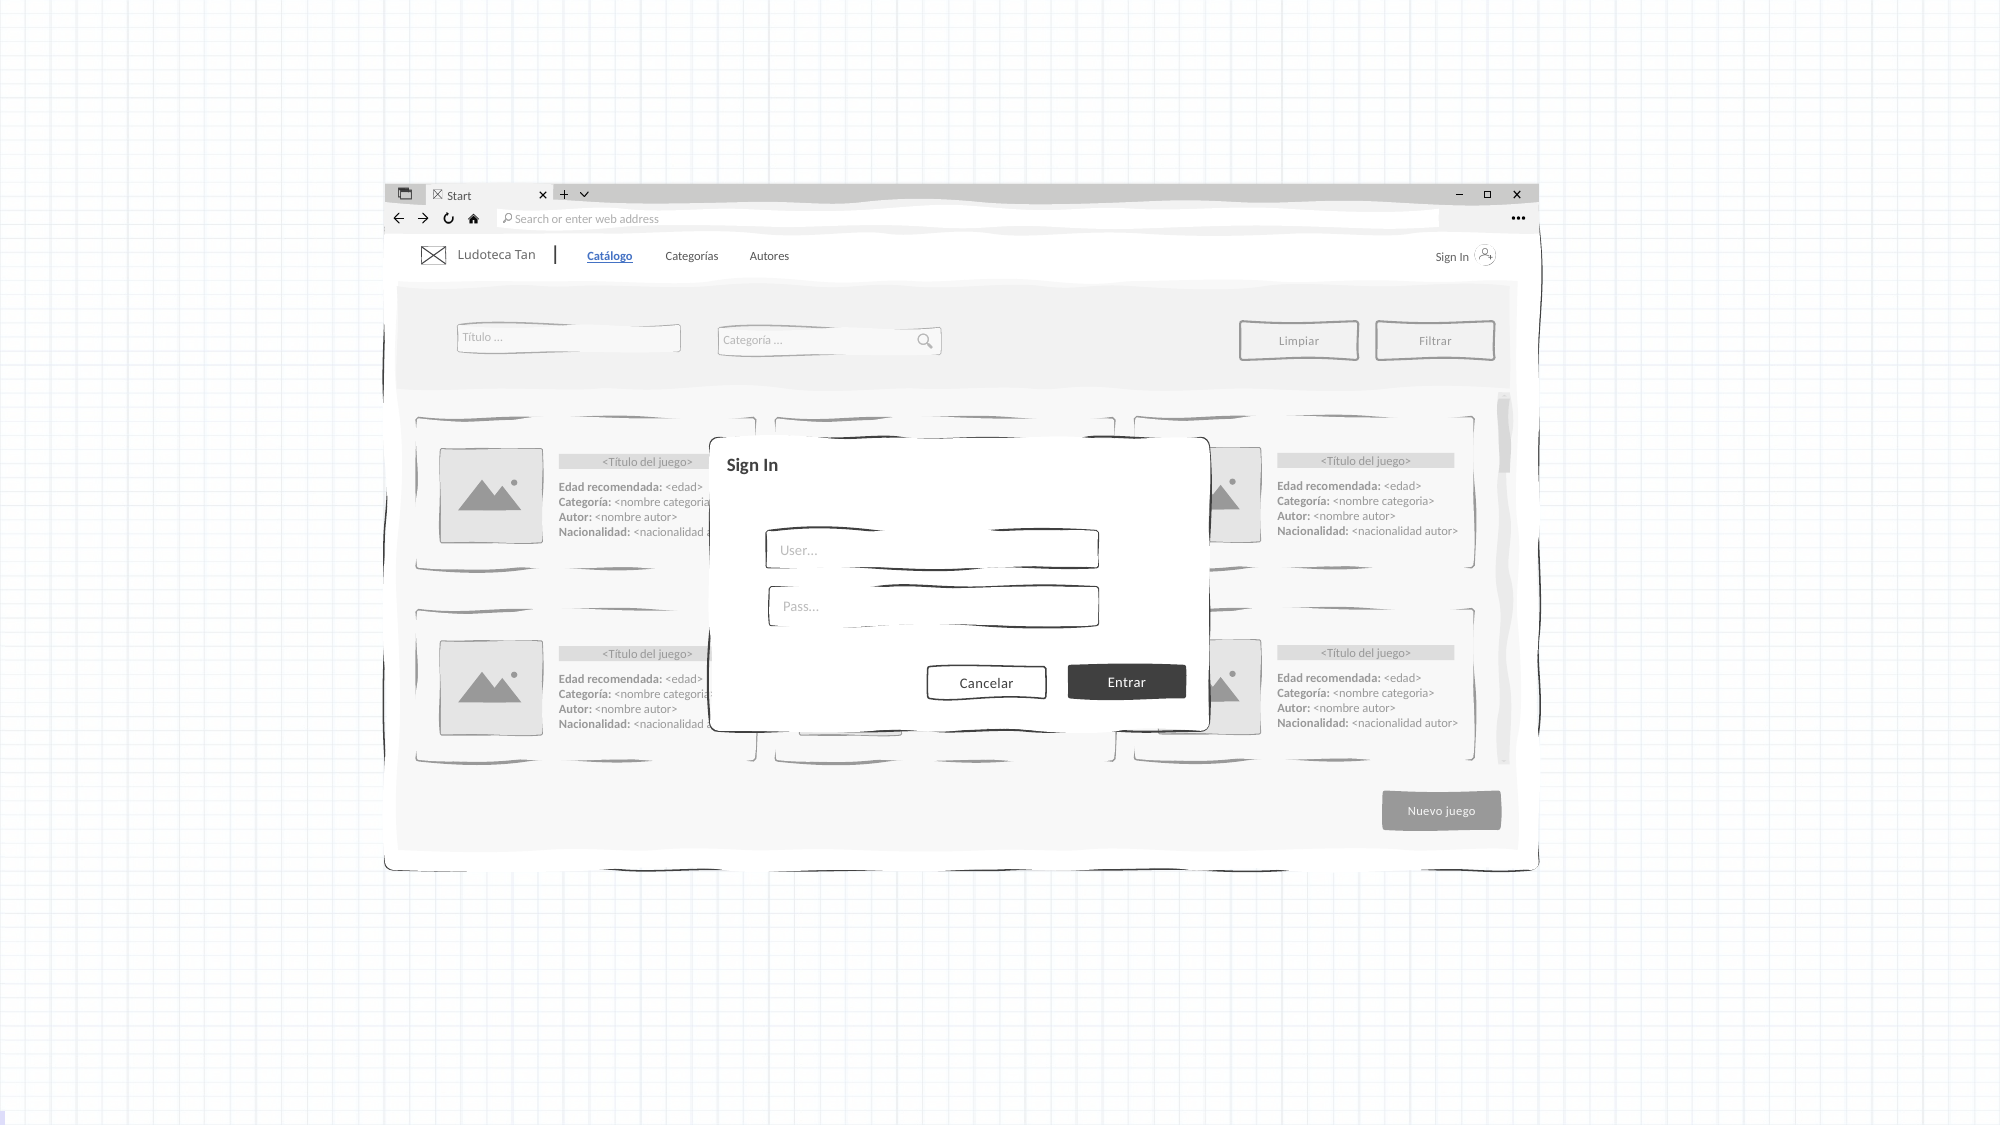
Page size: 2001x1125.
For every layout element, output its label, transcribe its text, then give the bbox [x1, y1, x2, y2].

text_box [421, 245, 554, 264]
text_box Catálogo [580, 246, 633, 264]
text_box [553, 244, 558, 265]
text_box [398, 281, 1518, 850]
text_box [382, 227, 1543, 873]
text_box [1474, 244, 1496, 266]
text_box Autores [737, 246, 790, 264]
text_box Categorías [658, 246, 719, 264]
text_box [384, 183, 1539, 235]
text_box Sign In [1434, 247, 1470, 265]
